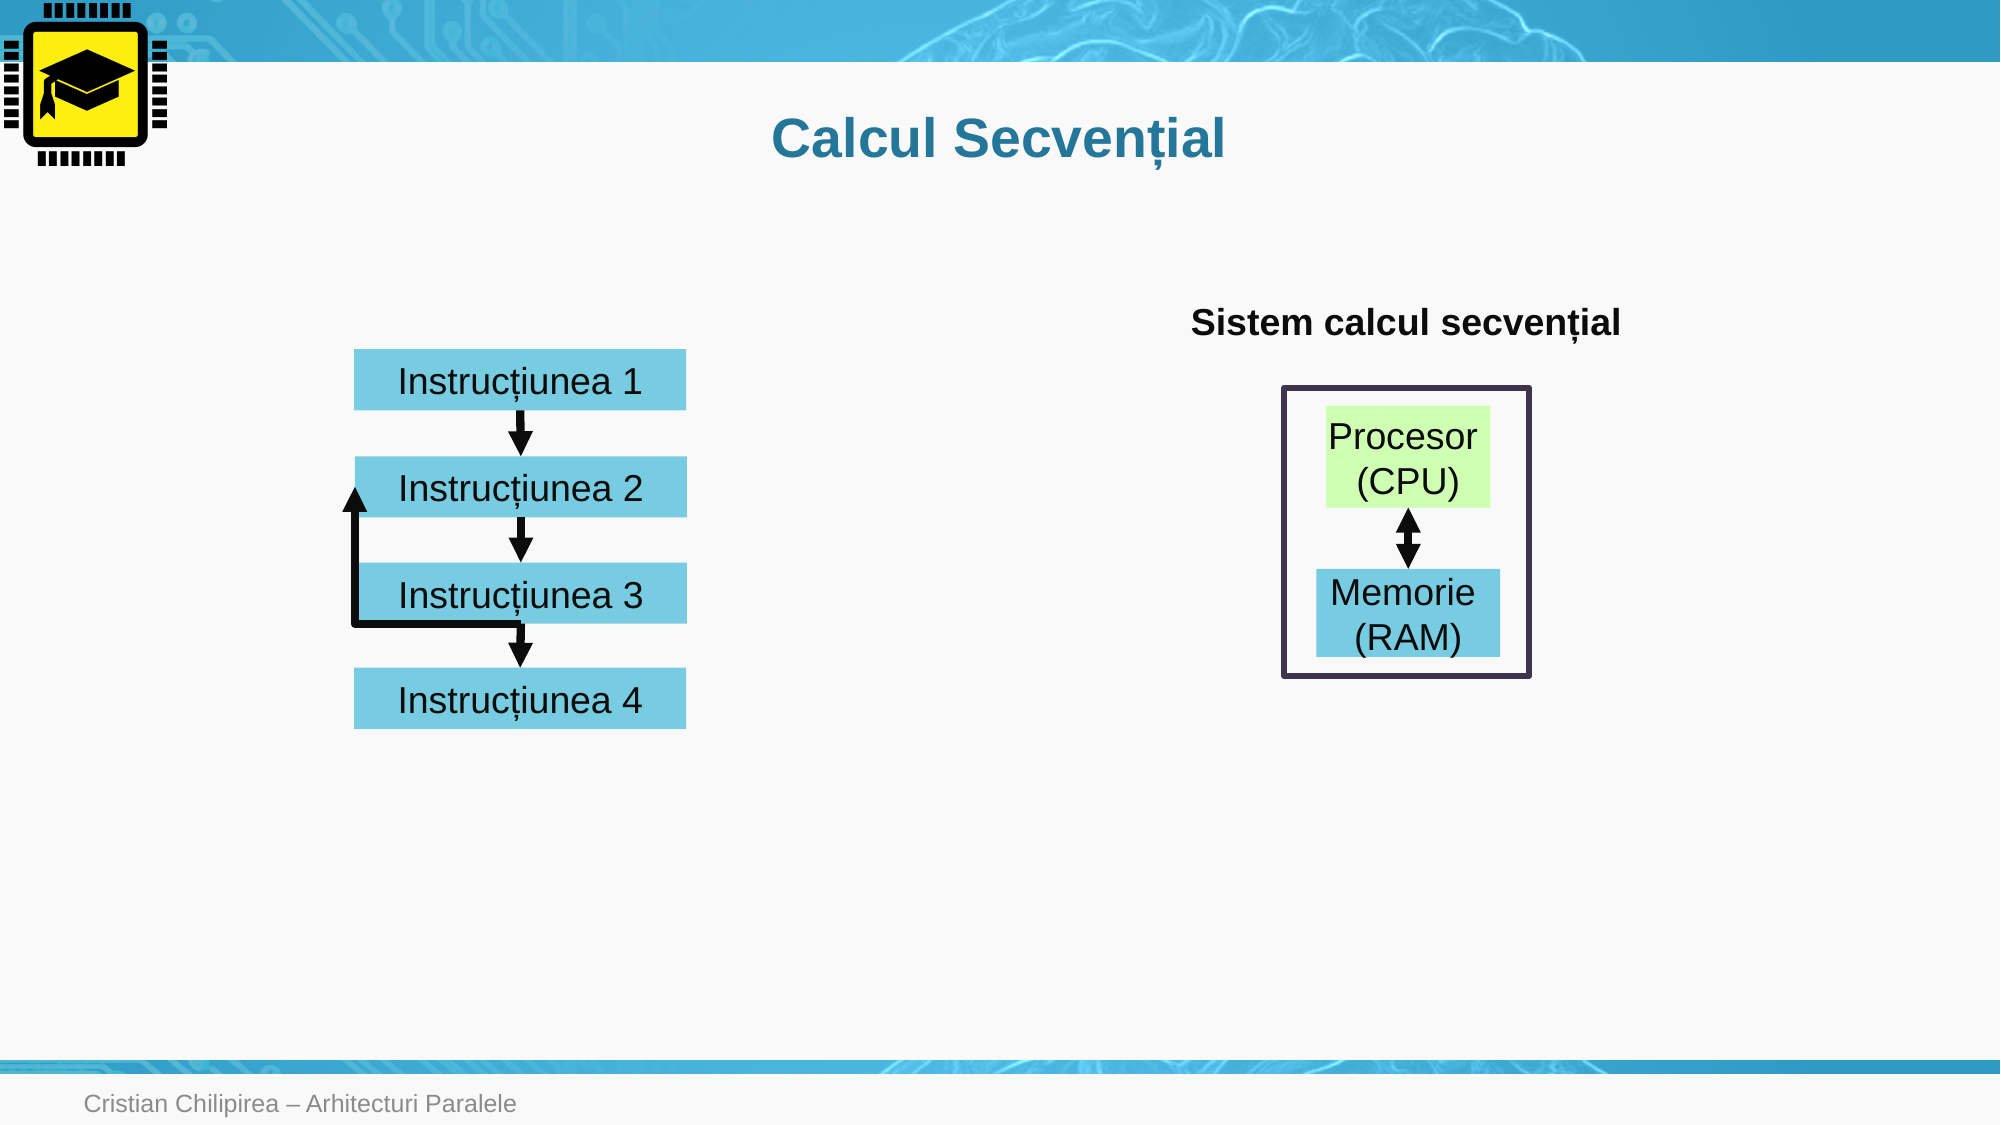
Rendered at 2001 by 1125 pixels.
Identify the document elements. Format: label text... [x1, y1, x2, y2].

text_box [369, 472, 507, 639]
picture [0, 0, 2000, 166]
text_box Instrucțiunea 4 [354, 667, 687, 729]
text_box Sistem calcul secvențial [1176, 290, 1637, 350]
picture [0, 1060, 2000, 1074]
text_box Instrucțiunea 1 [354, 349, 687, 411]
text_box [1284, 387, 1529, 676]
text_box Instrucțiunea 2 [354, 456, 687, 518]
text_box Instrucțiunea 3 [359, 562, 369, 620]
footer Cristian Chilipirea – Arhitecturi Paralele [68, 1083, 1542, 1125]
text_box Instrucțiunea 3 [507, 562, 687, 624]
title Calcul Secvențial [301, 102, 1699, 178]
